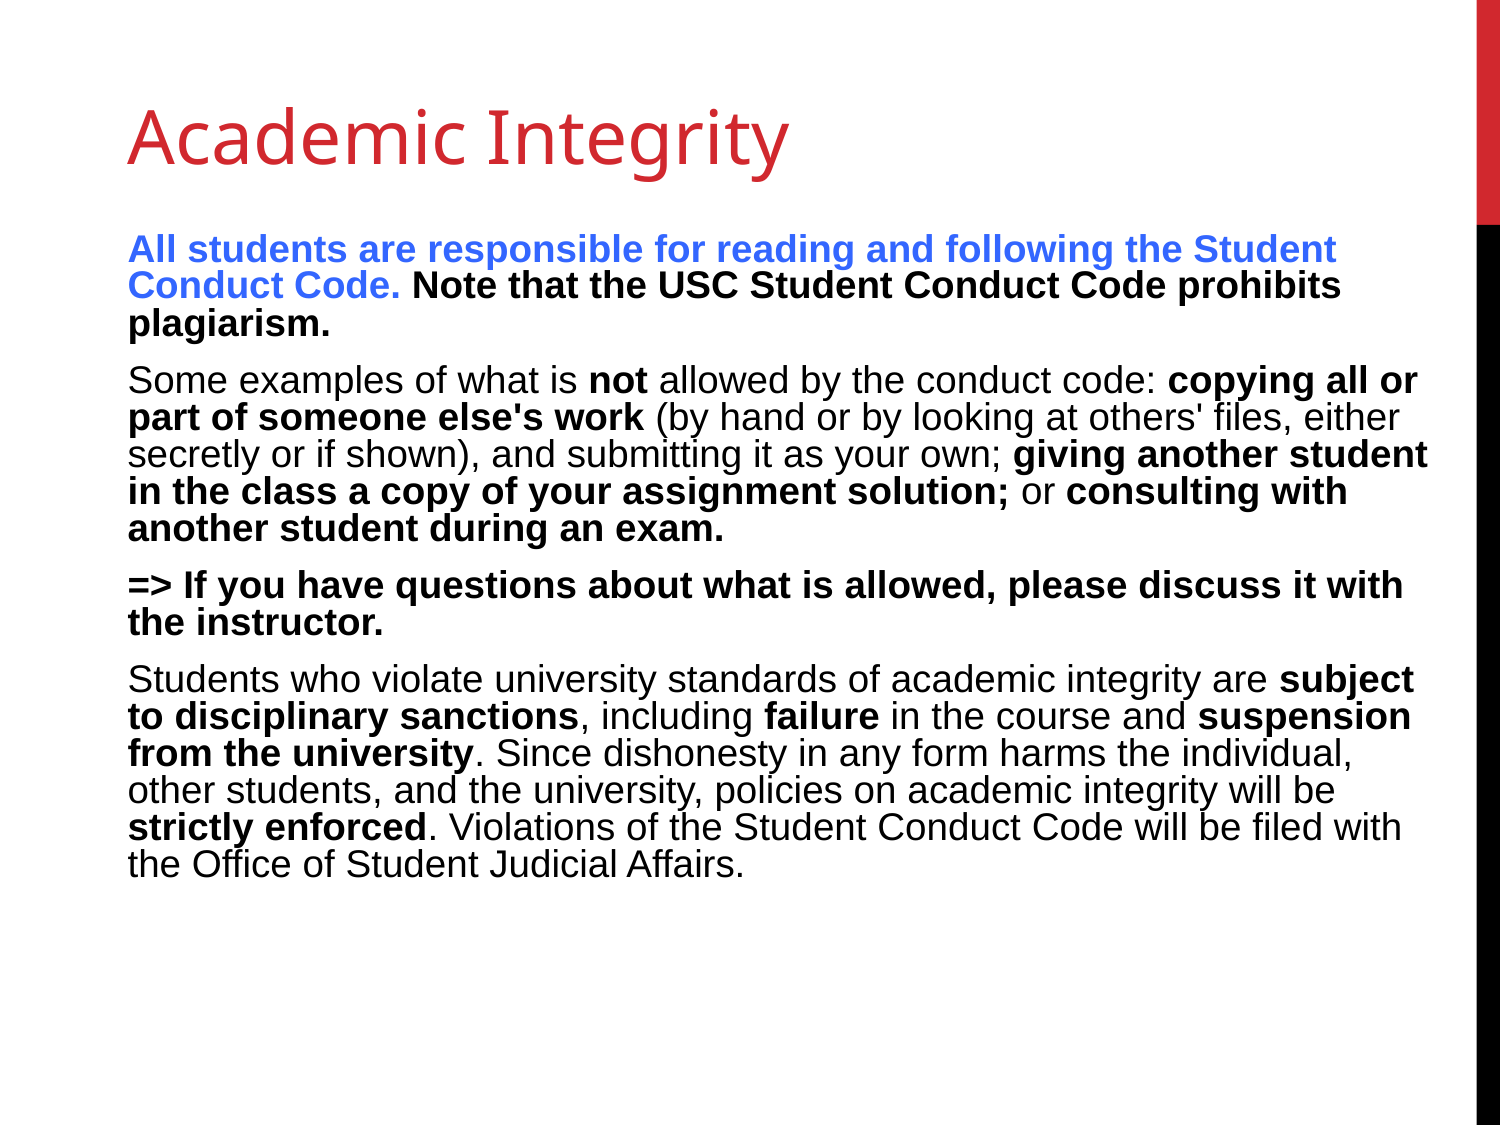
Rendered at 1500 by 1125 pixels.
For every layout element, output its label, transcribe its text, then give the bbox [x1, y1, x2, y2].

list All students are responsible for reading and following the Student Conduct Code. Note that the USC Student Conduct Code prohibits plagiarism. Some examples of what is not allowed by the conduct code: copying all or part of someone else's work (by hand or by looking at others' files, either secretly or if shown), and submitting it as your own; giving another student in the class a copy of your assignment solution; or consulting with another student during an exam. => If you have questions about what is allowed, please discuss it with the instructor. Students who violate university standards of academic integrity are subject to disciplinary sanctions, including failure in the course and suspension from the university. Since dishonesty in any form harms the individual, other students, and the university, policies on academic integrity will be strictly enforced. Violations of the Student Conduct Code will be filed with the Office of Student Judicial Affairs. [112, 225, 1463, 1050]
title Academic Integrity [112, 49, 1388, 188]
